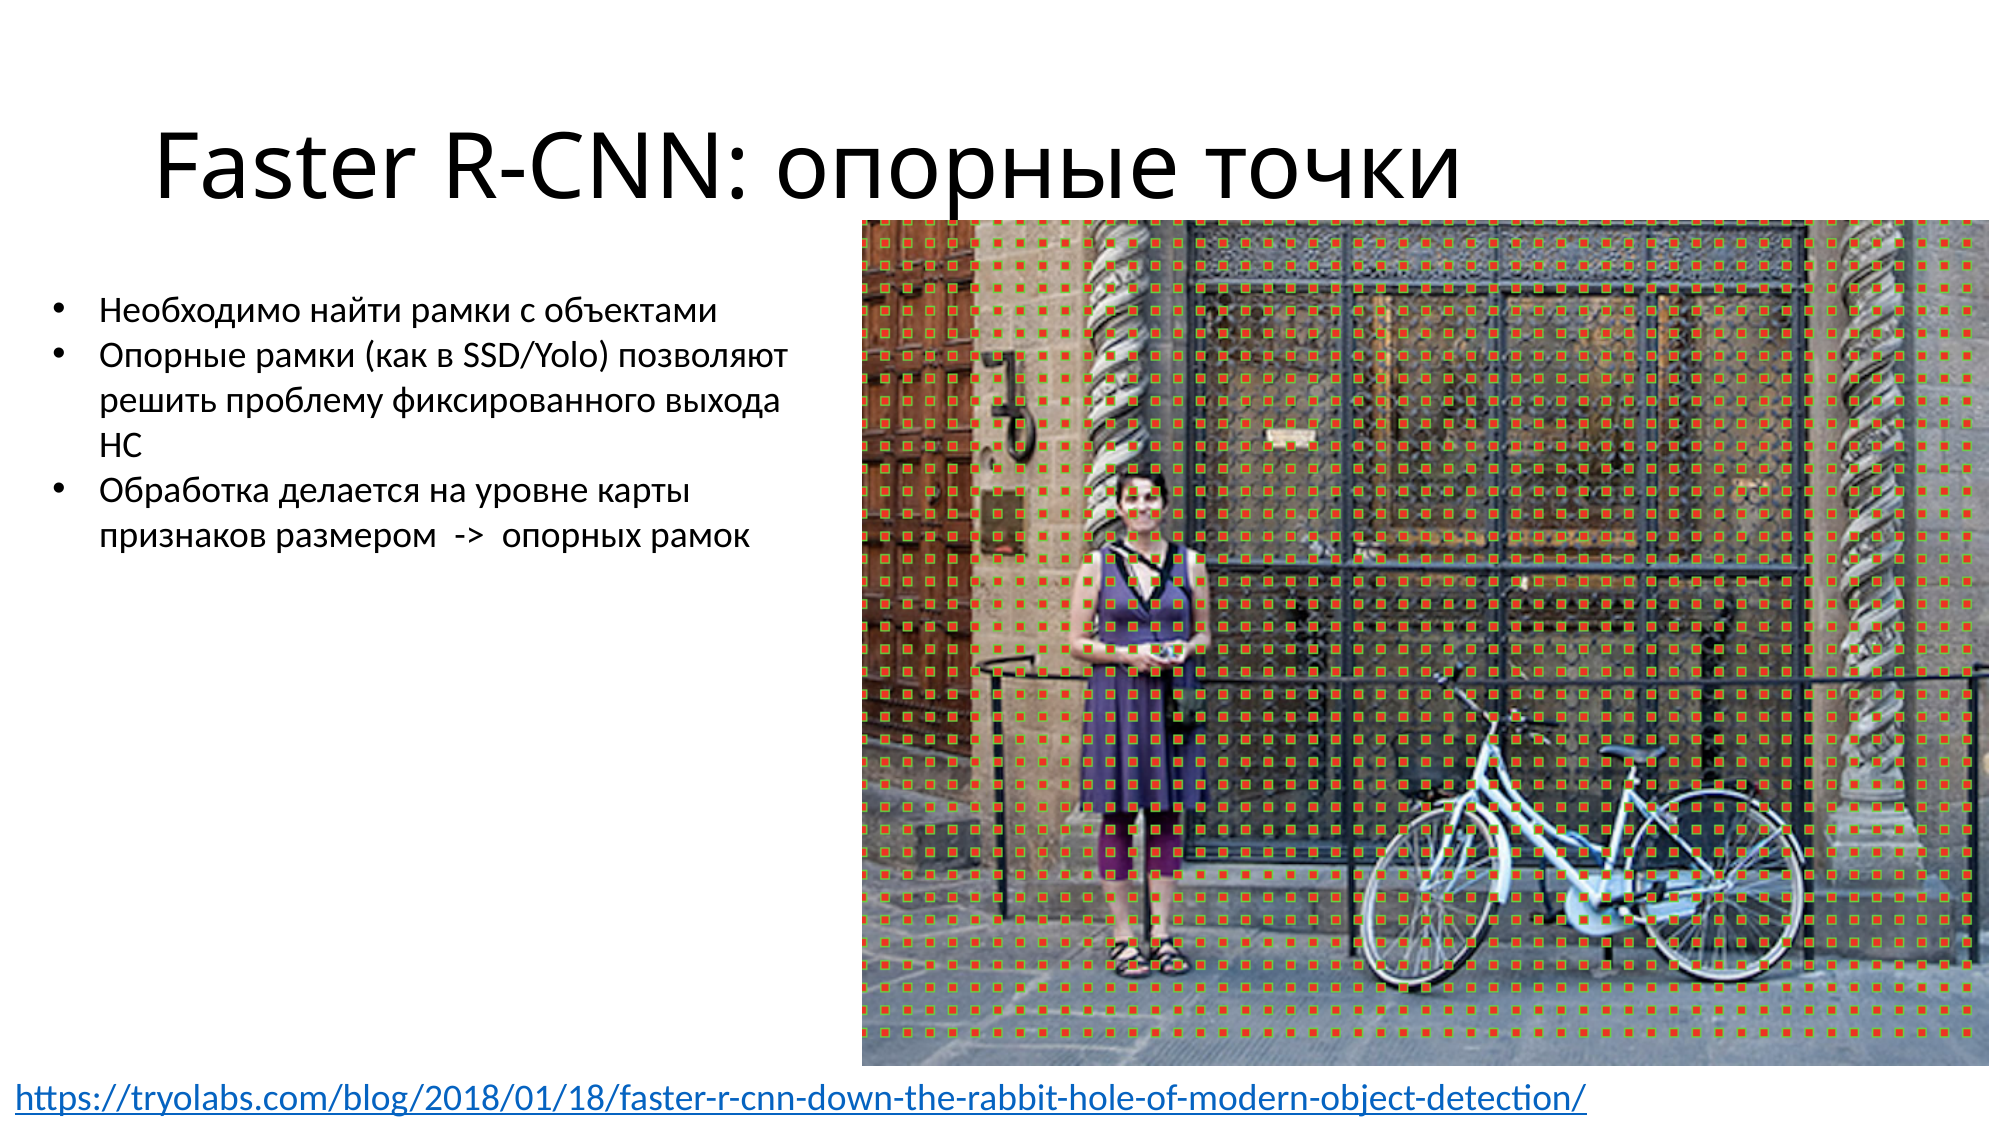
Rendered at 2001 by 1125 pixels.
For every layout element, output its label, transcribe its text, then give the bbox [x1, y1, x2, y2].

text_box https://tryolabs.com/blog/2018/01/18/faster-r-cnn-down-the-rabbit-hole-of-modern-object-detection/ [0, 1065, 2000, 1125]
title Faster R-CNN: опорные точки [137, 59, 1863, 278]
picture [862, 220, 1989, 1066]
